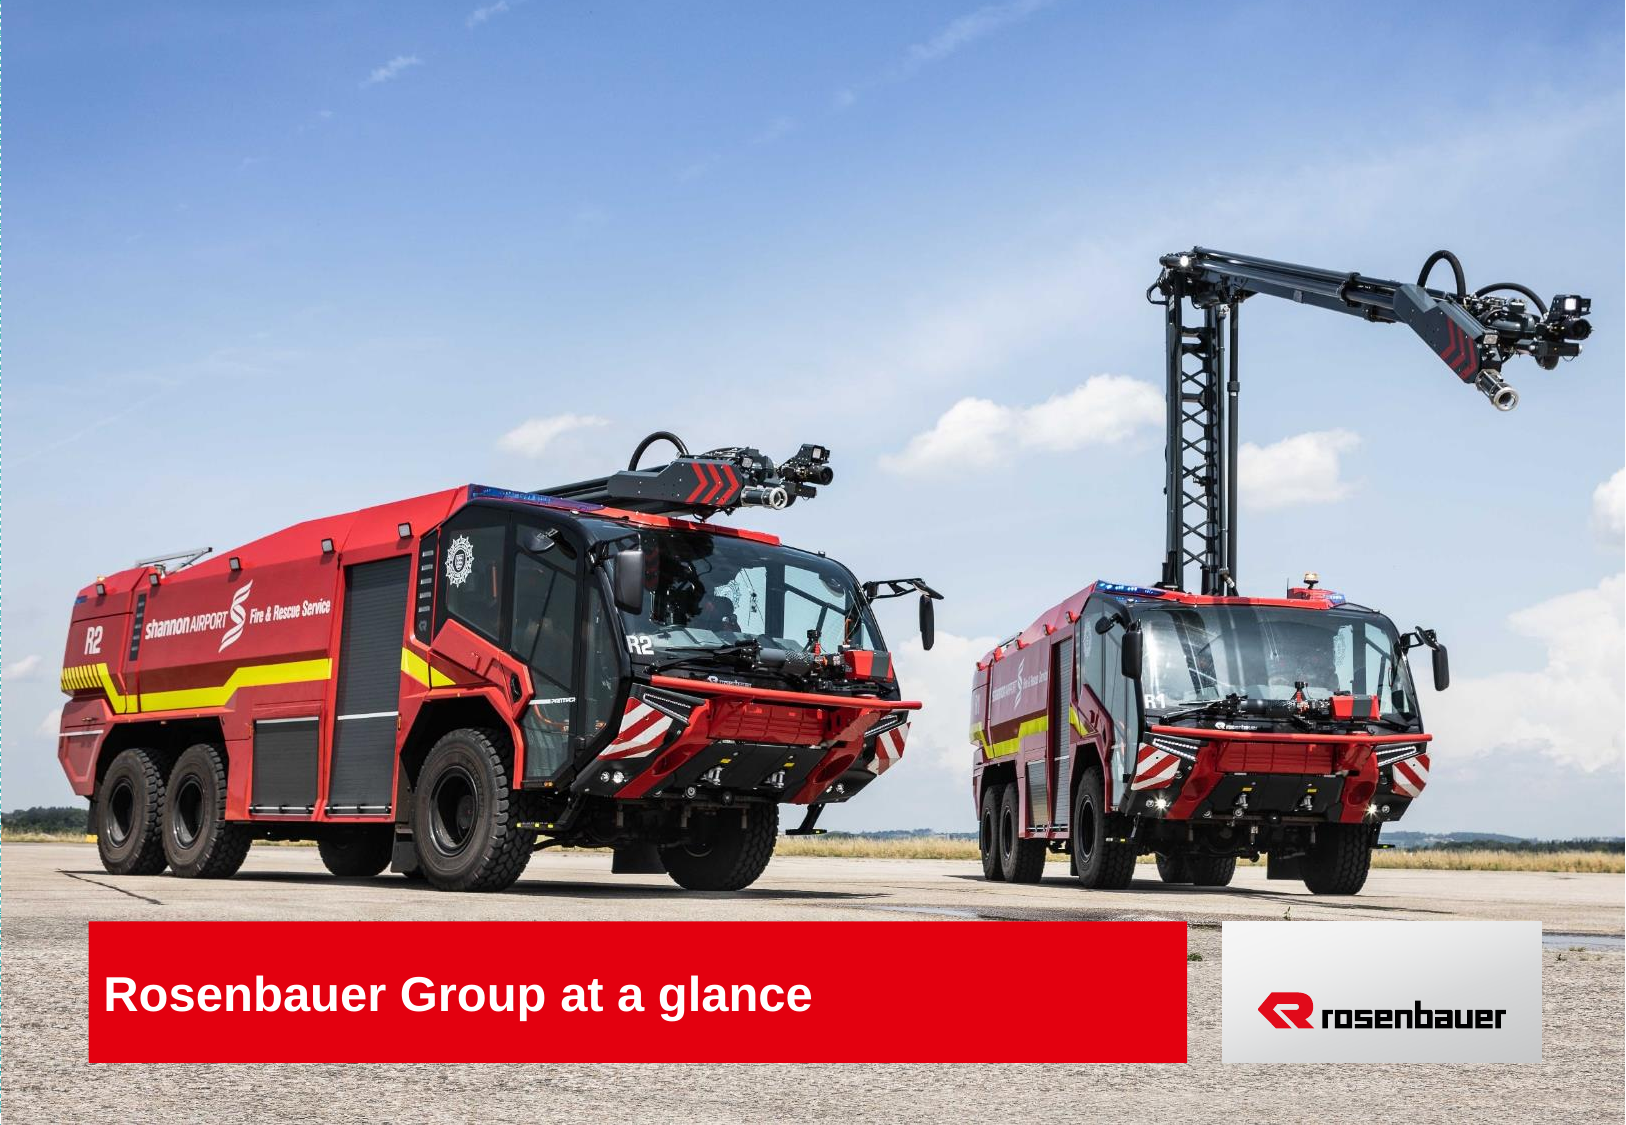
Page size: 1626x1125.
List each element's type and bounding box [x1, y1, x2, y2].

text_box [1222, 921, 1542, 1064]
picture [1, 0, 1625, 1125]
